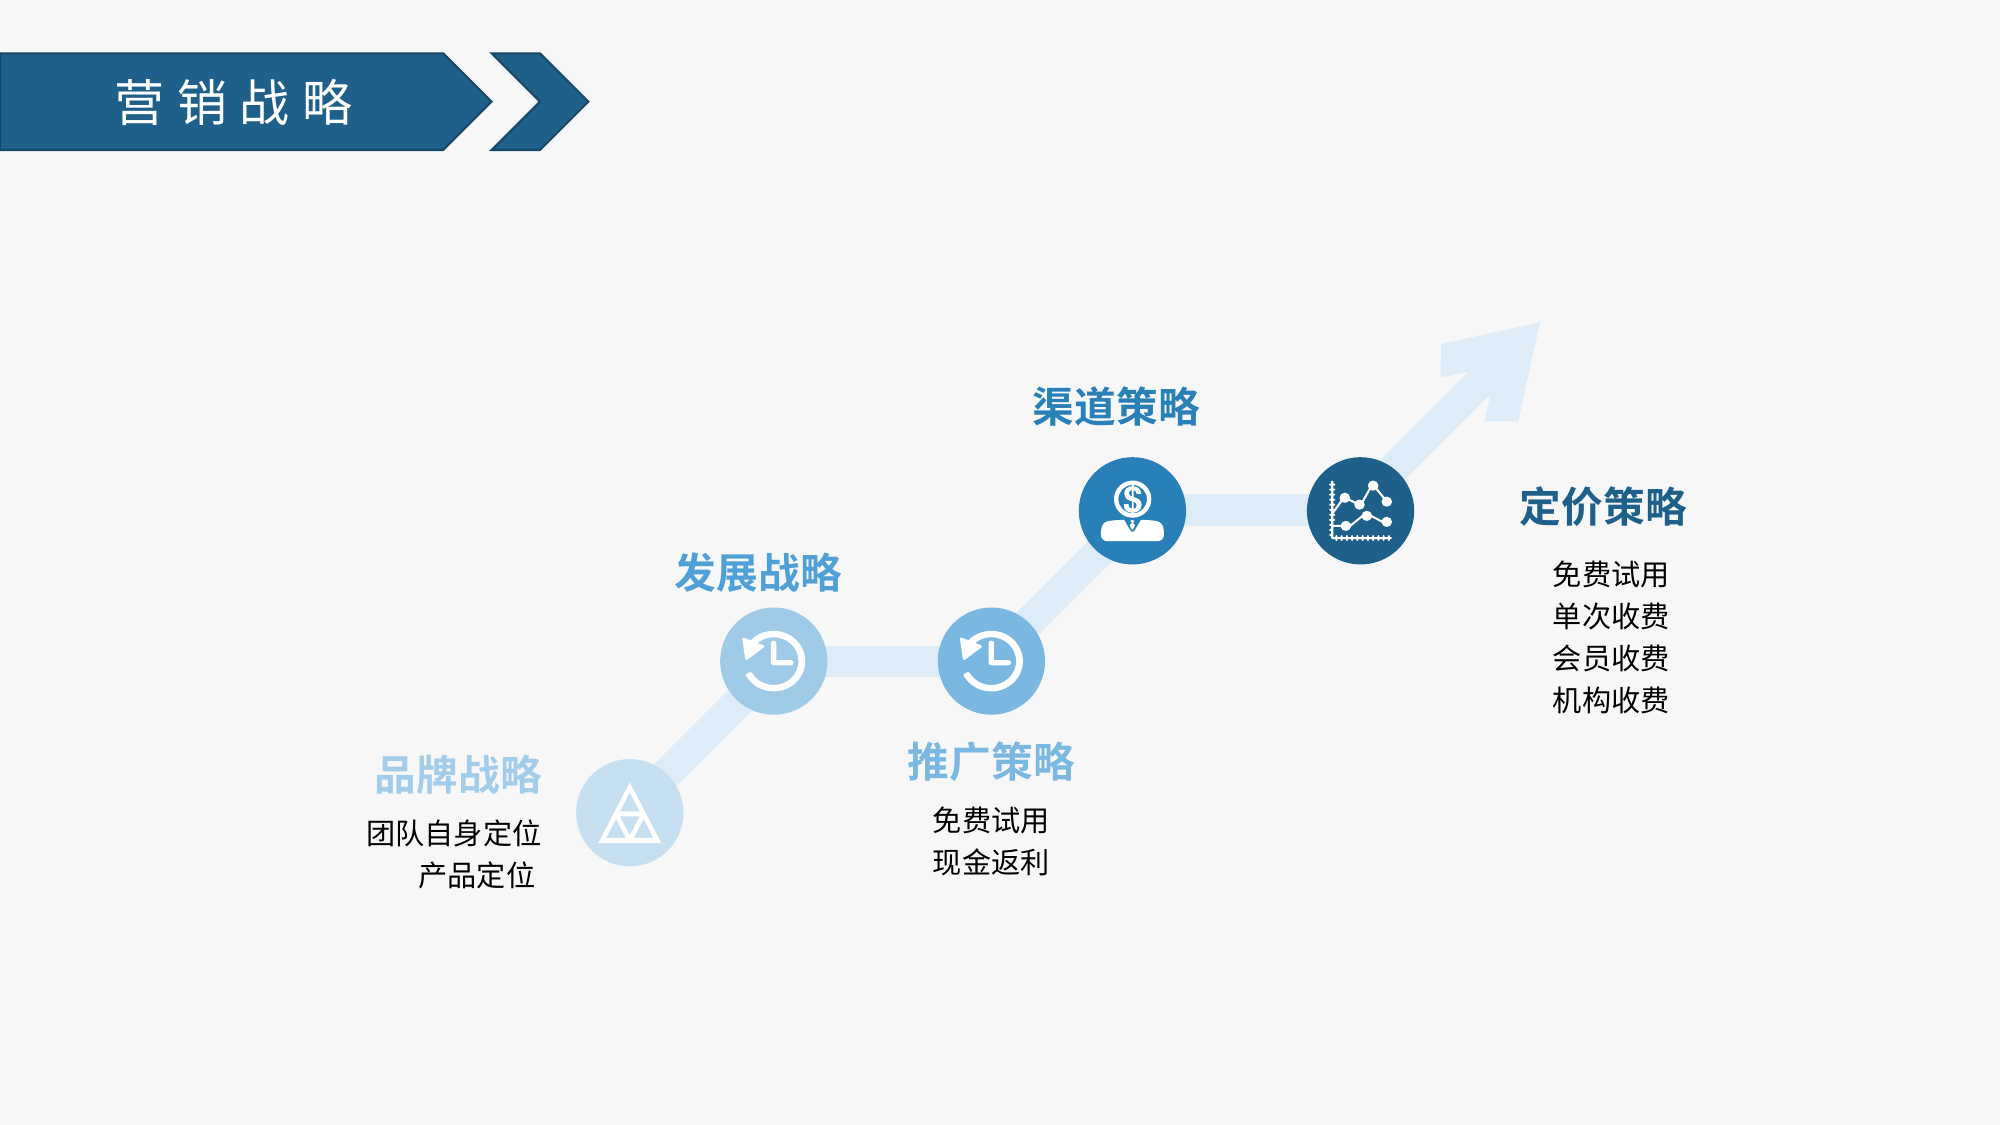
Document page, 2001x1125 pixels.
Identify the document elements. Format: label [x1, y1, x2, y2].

text_box [0, 53, 589, 150]
text_box [152, 322, 1809, 890]
